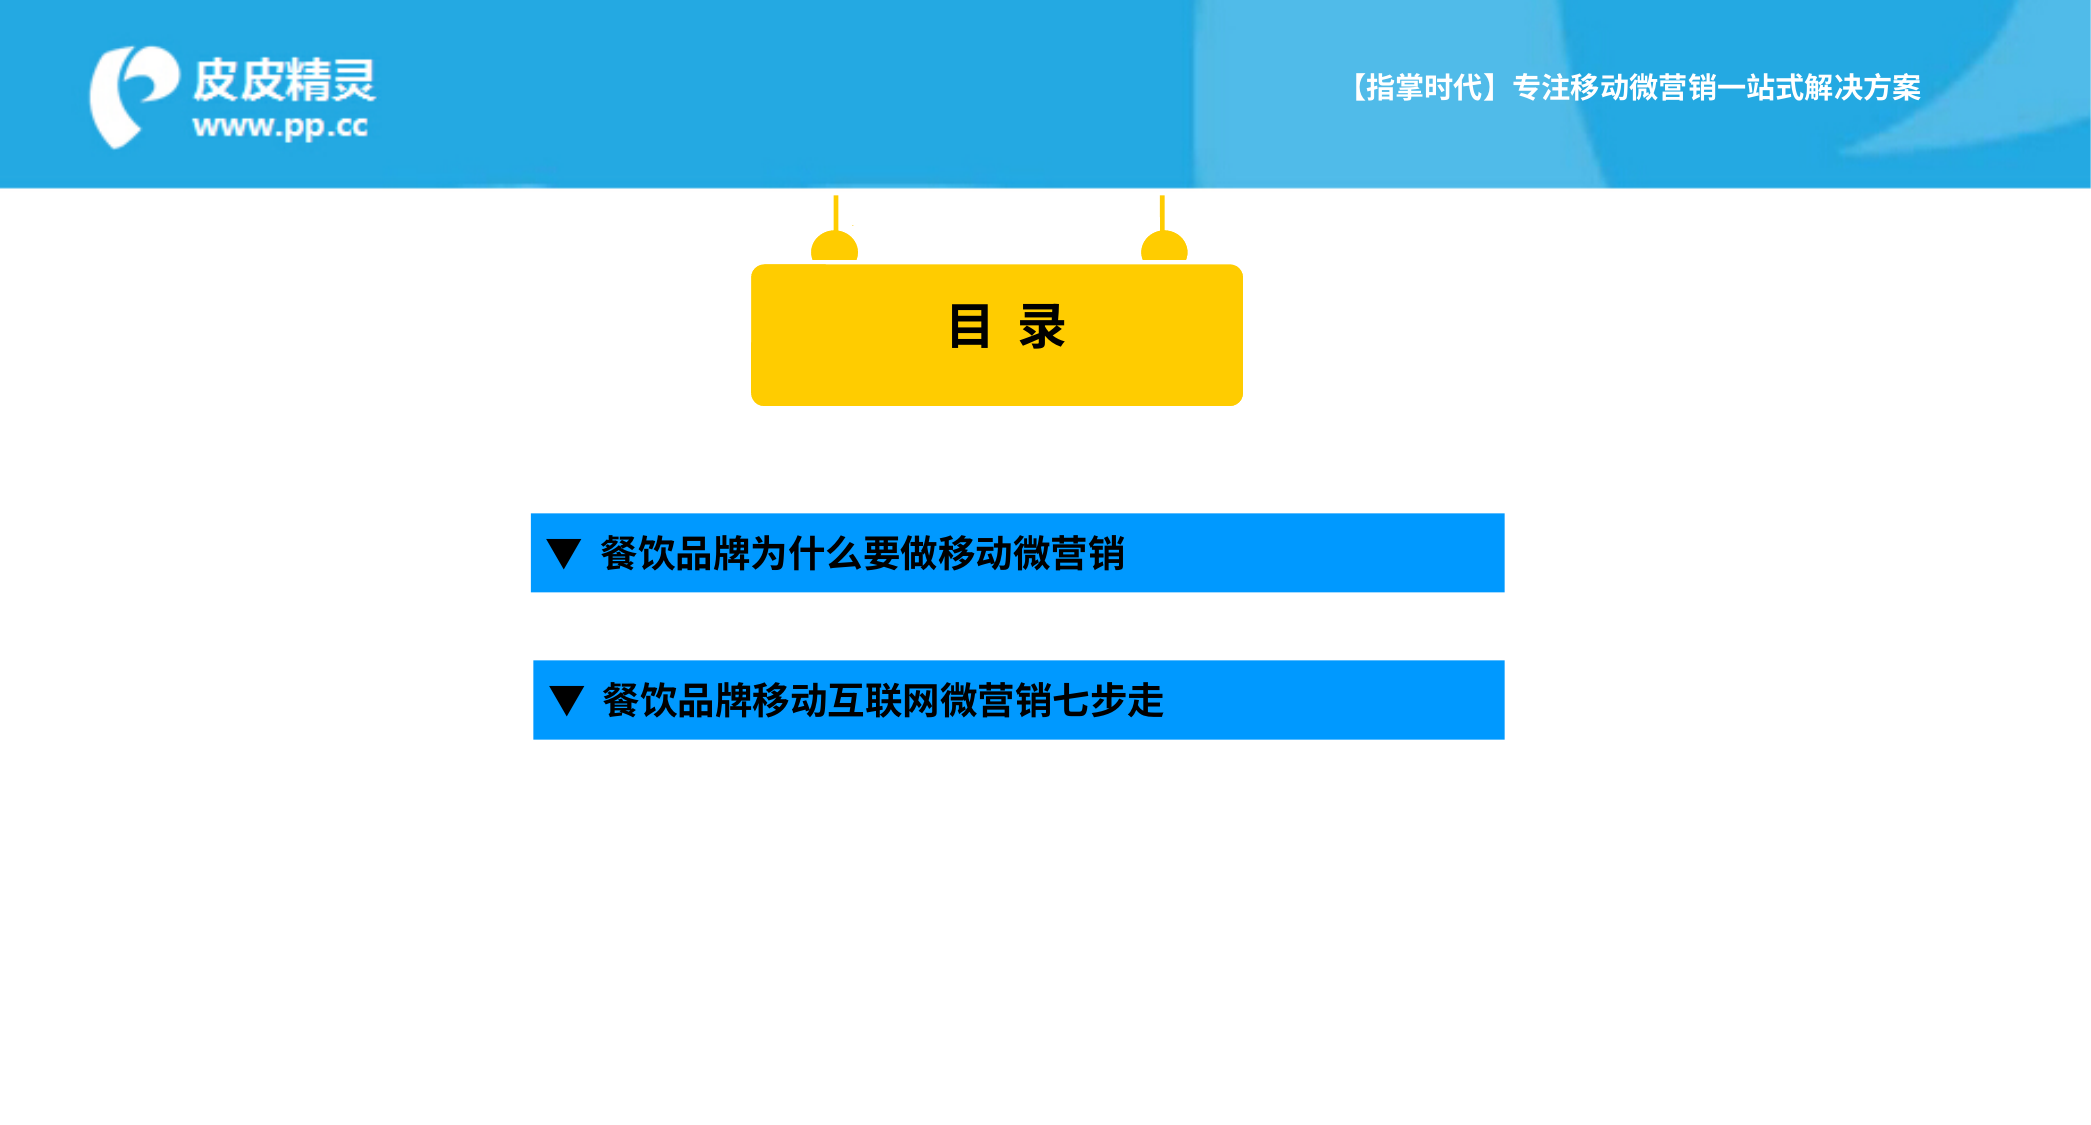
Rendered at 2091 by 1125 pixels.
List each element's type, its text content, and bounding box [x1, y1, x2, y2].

text_box [1136, 225, 1193, 262]
text_box ▼ 餐饮品牌为什么要做移动微营销 [530, 513, 1505, 593]
text_box 目 录 [930, 286, 1083, 362]
text_box [806, 225, 863, 262]
text_box ▼ 餐饮品牌移动互联网微营销七步走 [533, 660, 1505, 740]
picture [0, 0, 2091, 1125]
text_box [748, 262, 1246, 409]
text_box 【指掌时代】专注移动微营销一站式解决方案 [1322, 61, 1938, 112]
